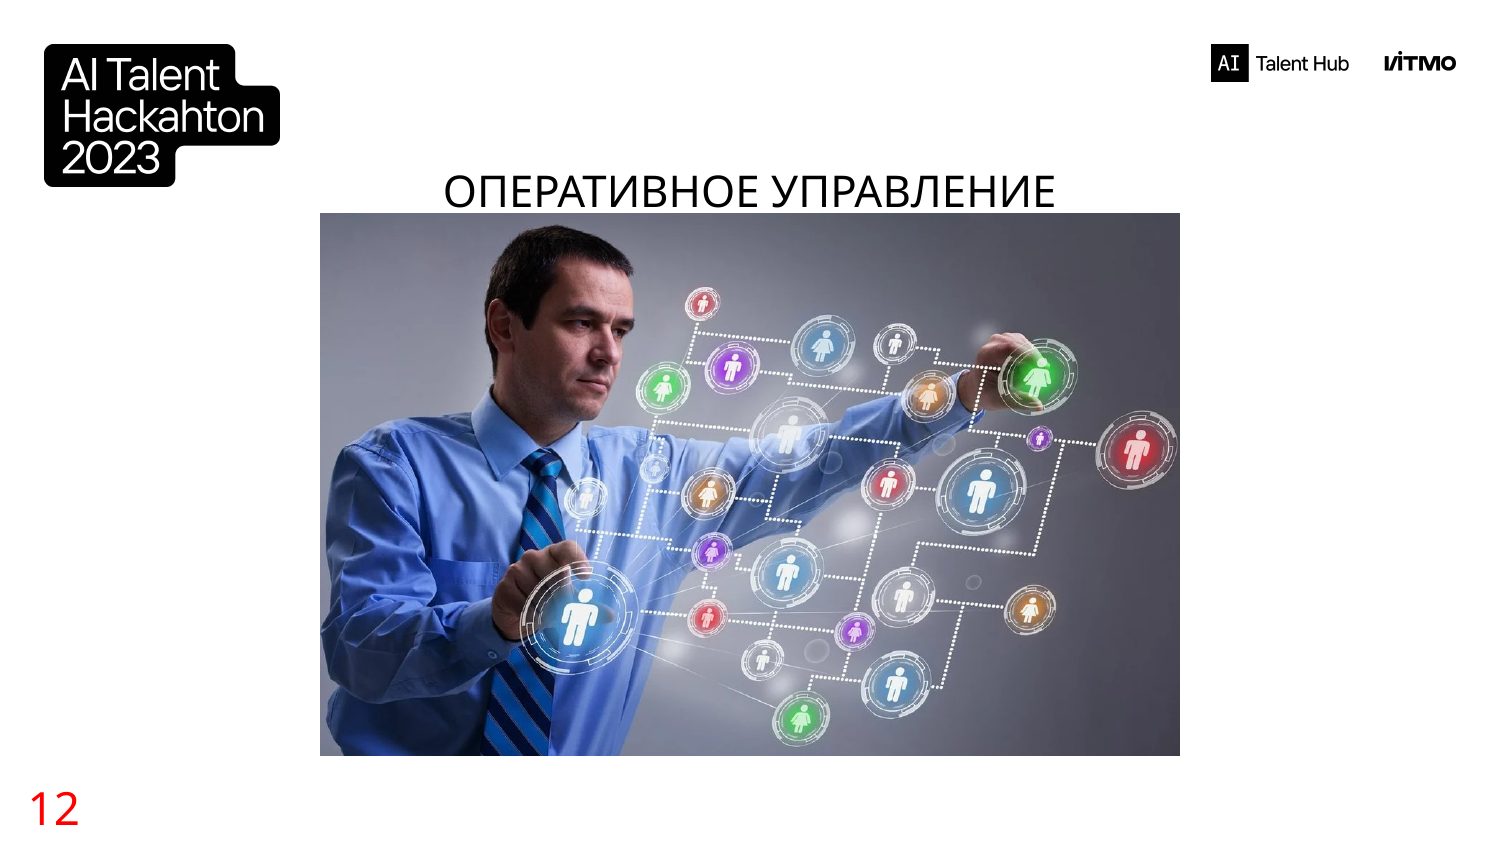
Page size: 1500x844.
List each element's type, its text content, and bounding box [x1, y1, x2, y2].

text_box 12 [21, 771, 87, 835]
text_box ОПЕРАТИВНОЕ УПРАВЛЕНИЕ [306, 155, 1193, 216]
picture [320, 213, 1180, 756]
picture [44, 44, 281, 187]
picture [1211, 44, 1456, 83]
